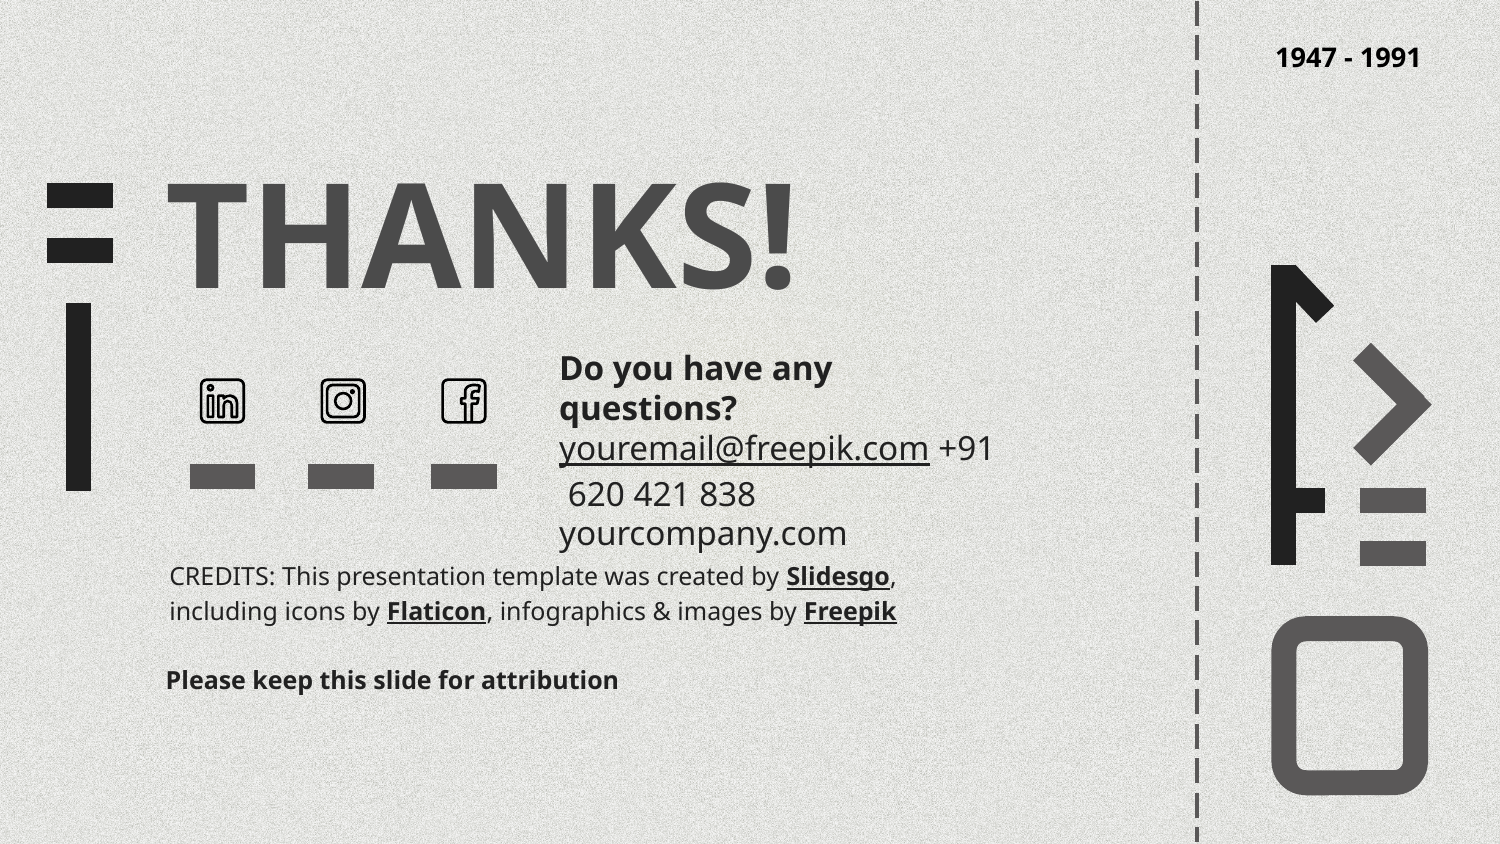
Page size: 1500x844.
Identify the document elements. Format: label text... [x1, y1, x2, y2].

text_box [199, 378, 246, 424]
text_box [320, 378, 367, 424]
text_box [47, 195, 114, 492]
text_box [441, 378, 487, 424]
text_box Please keep this slide for attribution [150, 649, 649, 712]
title THANKS! [150, 127, 1192, 305]
subtitle Do you have any questions? youremail@freepik.com +91 620 421 838 yourcompany.com [544, 332, 1016, 518]
text_box 1947 - 1991 [1230, 25, 1467, 89]
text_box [1283, 264, 1426, 783]
